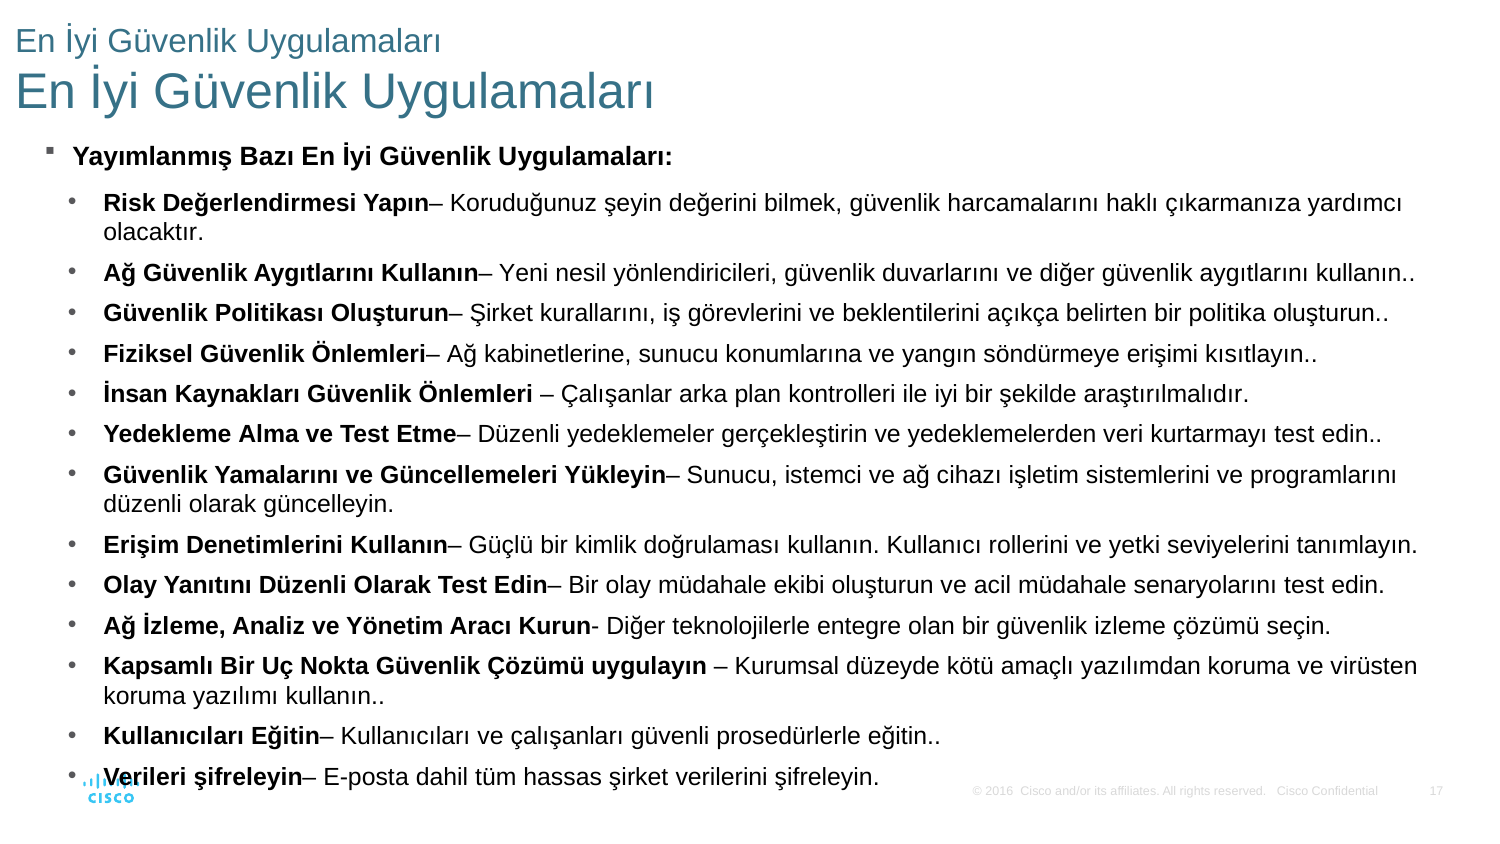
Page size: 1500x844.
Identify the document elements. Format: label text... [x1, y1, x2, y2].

list Yayımlanmış Bazı En İyi Güvenlik Uygulamaları: Risk Değerlendirmesi Yapın– Koruduğunuz şeyin değerini bilmek, güvenlik harcamalarını haklı çıkarmanıza yardımcı olacaktır. Ağ Güvenlik Aygıtlarını Kullanın– Yeni nesil yönlendiricileri, güvenlik duvarlarını ve diğer güvenlik aygıtlarını kullanın.. Güvenlik Politikası Oluşturun– Şirket kurallarını, iş görevlerini ve beklentilerini açıkça belirten bir politika oluşturun.. Fiziksel Güvenlik Önlemleri– Ağ kabinetlerine, sunucu konumlarına ve yangın söndürmeye erişimi kısıtlayın.. İnsan Kaynakları Güvenlik Önlemleri – Çalışanlar arka plan kontrolleri ile iyi bir şekilde araştırılmalıdır. Yedekleme Alma ve Test Etme– Düzenli yedeklemeler gerçekleştirin ve yedeklemelerden veri kurtarmayı test edin.. Güvenlik Yamalarını ve Güncellemeleri Yükleyin– Sunucu, istemci ve ağ cihazı işletim sistemlerini ve programlarını düzenli olarak güncelleyin. Erişim Denetimlerini Kullanın– Güçlü bir kimlik doğrulaması kullanın. Kullanıcı rollerini ve yetki seviyelerini tanımlayın. Olay Yanıtını Düzenli Olarak Test Edin– Bir olay müdahale ekibi oluşturun ve acil müdahale senaryolarını test edin. Ağ İzleme, Analiz ve Yönetim Aracı Kurun- Diğer teknolojilerle entegre olan bir güvenlik izleme çözümü seçin. Kapsamlı Bir Uç Nokta Güvenlik Çözümü uygulayın – Kurumsal düzeyde kötü amaçlı yazılımdan koruma ve virüsten koruma yazılımı kullanın.. Kullanıcıları Eğitin– Kullanıcıları ve çalışanları güvenli prosedürlerle eğitin.. Verileri şifreleyin– E-posta dahil tüm hassas şirket verilerini şifreleyin. [29, 131, 1460, 825]
title En İyi Güvenlik Uygulamaları En İyi Güvenlik Uygulamaları [0, 6, 1500, 131]
